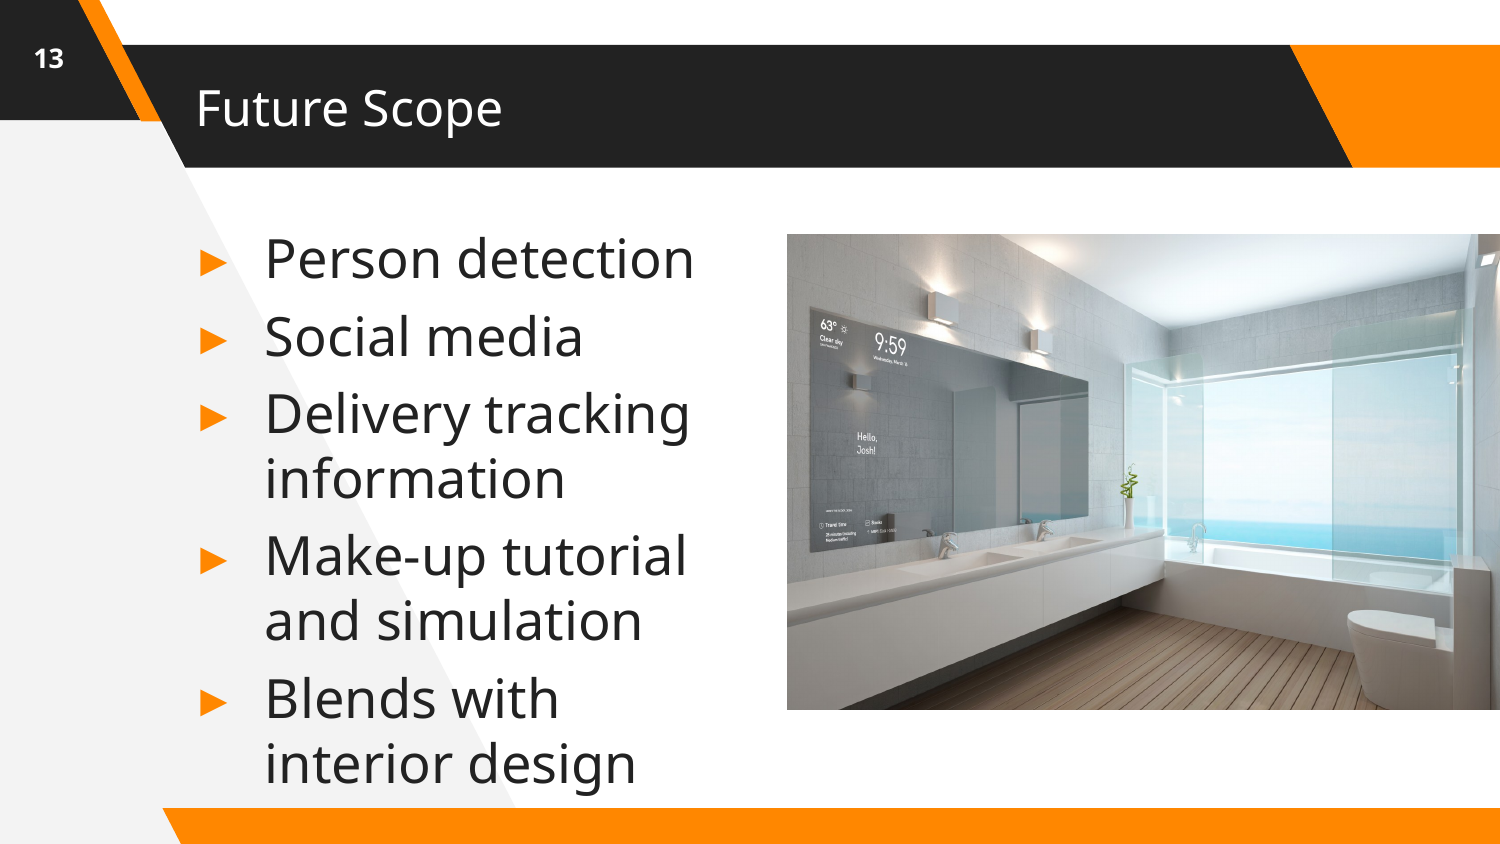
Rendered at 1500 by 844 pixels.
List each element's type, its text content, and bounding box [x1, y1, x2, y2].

slide_number 13 [0, 0, 98, 121]
title Future Scope [180, 44, 1424, 168]
picture [787, 234, 1500, 710]
list Person detection Social media Delivery tracking information Make-up tutorial and simulation Blends with interior design [174, 209, 779, 810]
